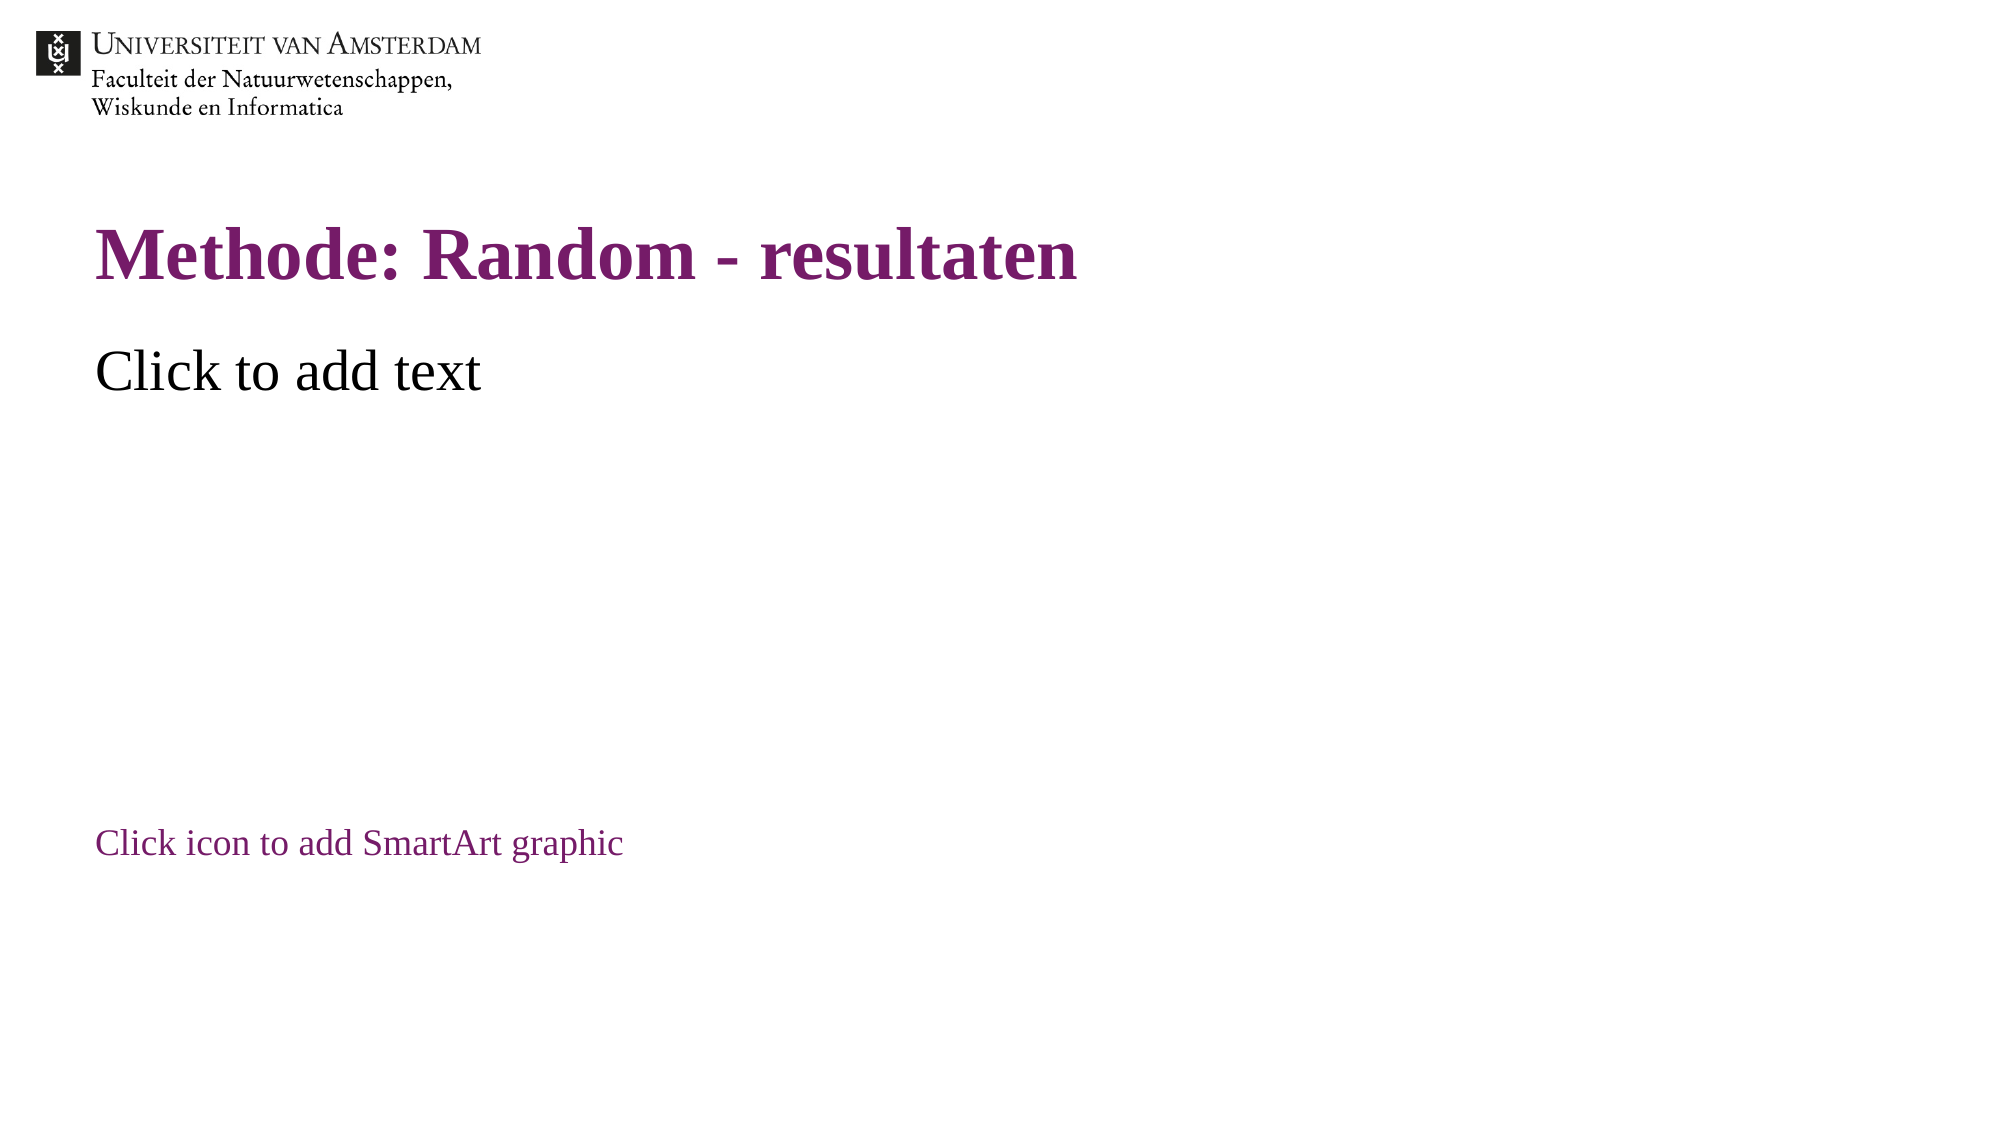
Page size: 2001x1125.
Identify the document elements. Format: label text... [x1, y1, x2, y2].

text_box Click to add text [80, 324, 1910, 705]
picture [36, 31, 481, 121]
title Methode: Random - resultaten [80, 148, 1922, 303]
